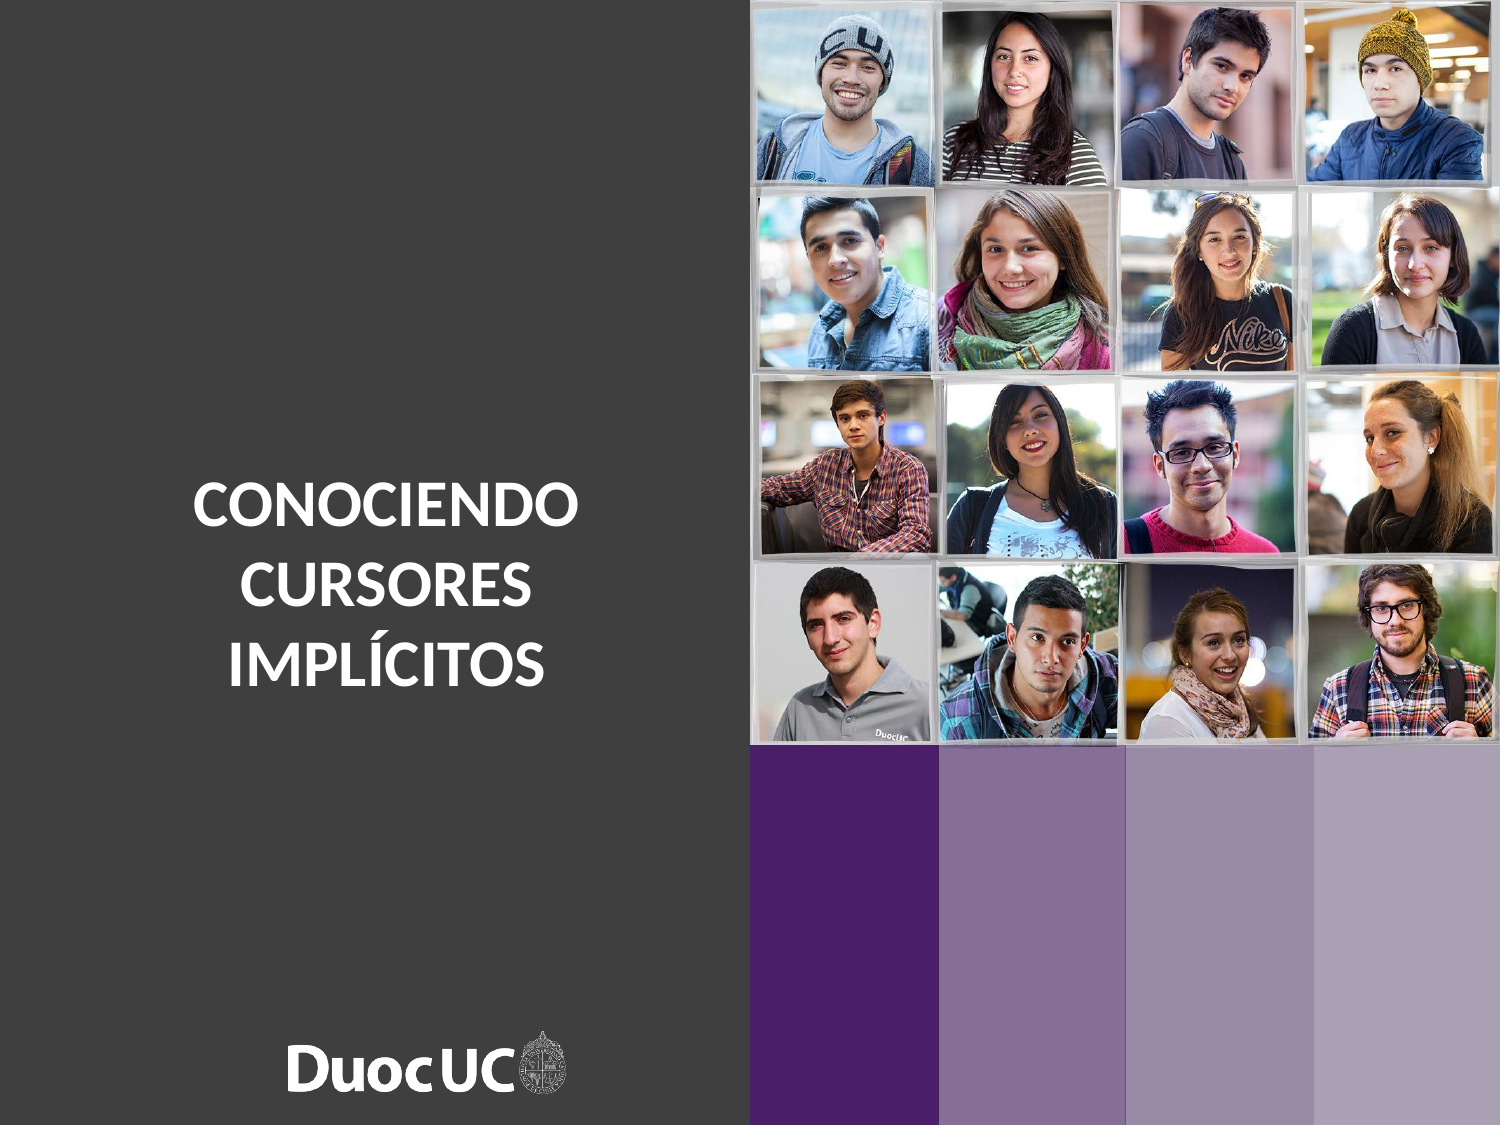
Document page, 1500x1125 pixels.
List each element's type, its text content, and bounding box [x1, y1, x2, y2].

text_box CONOCIENDO CURSORES IMPLÍCITOS [67, 452, 706, 711]
picture [288, 1031, 566, 1094]
picture [750, 0, 1500, 1125]
